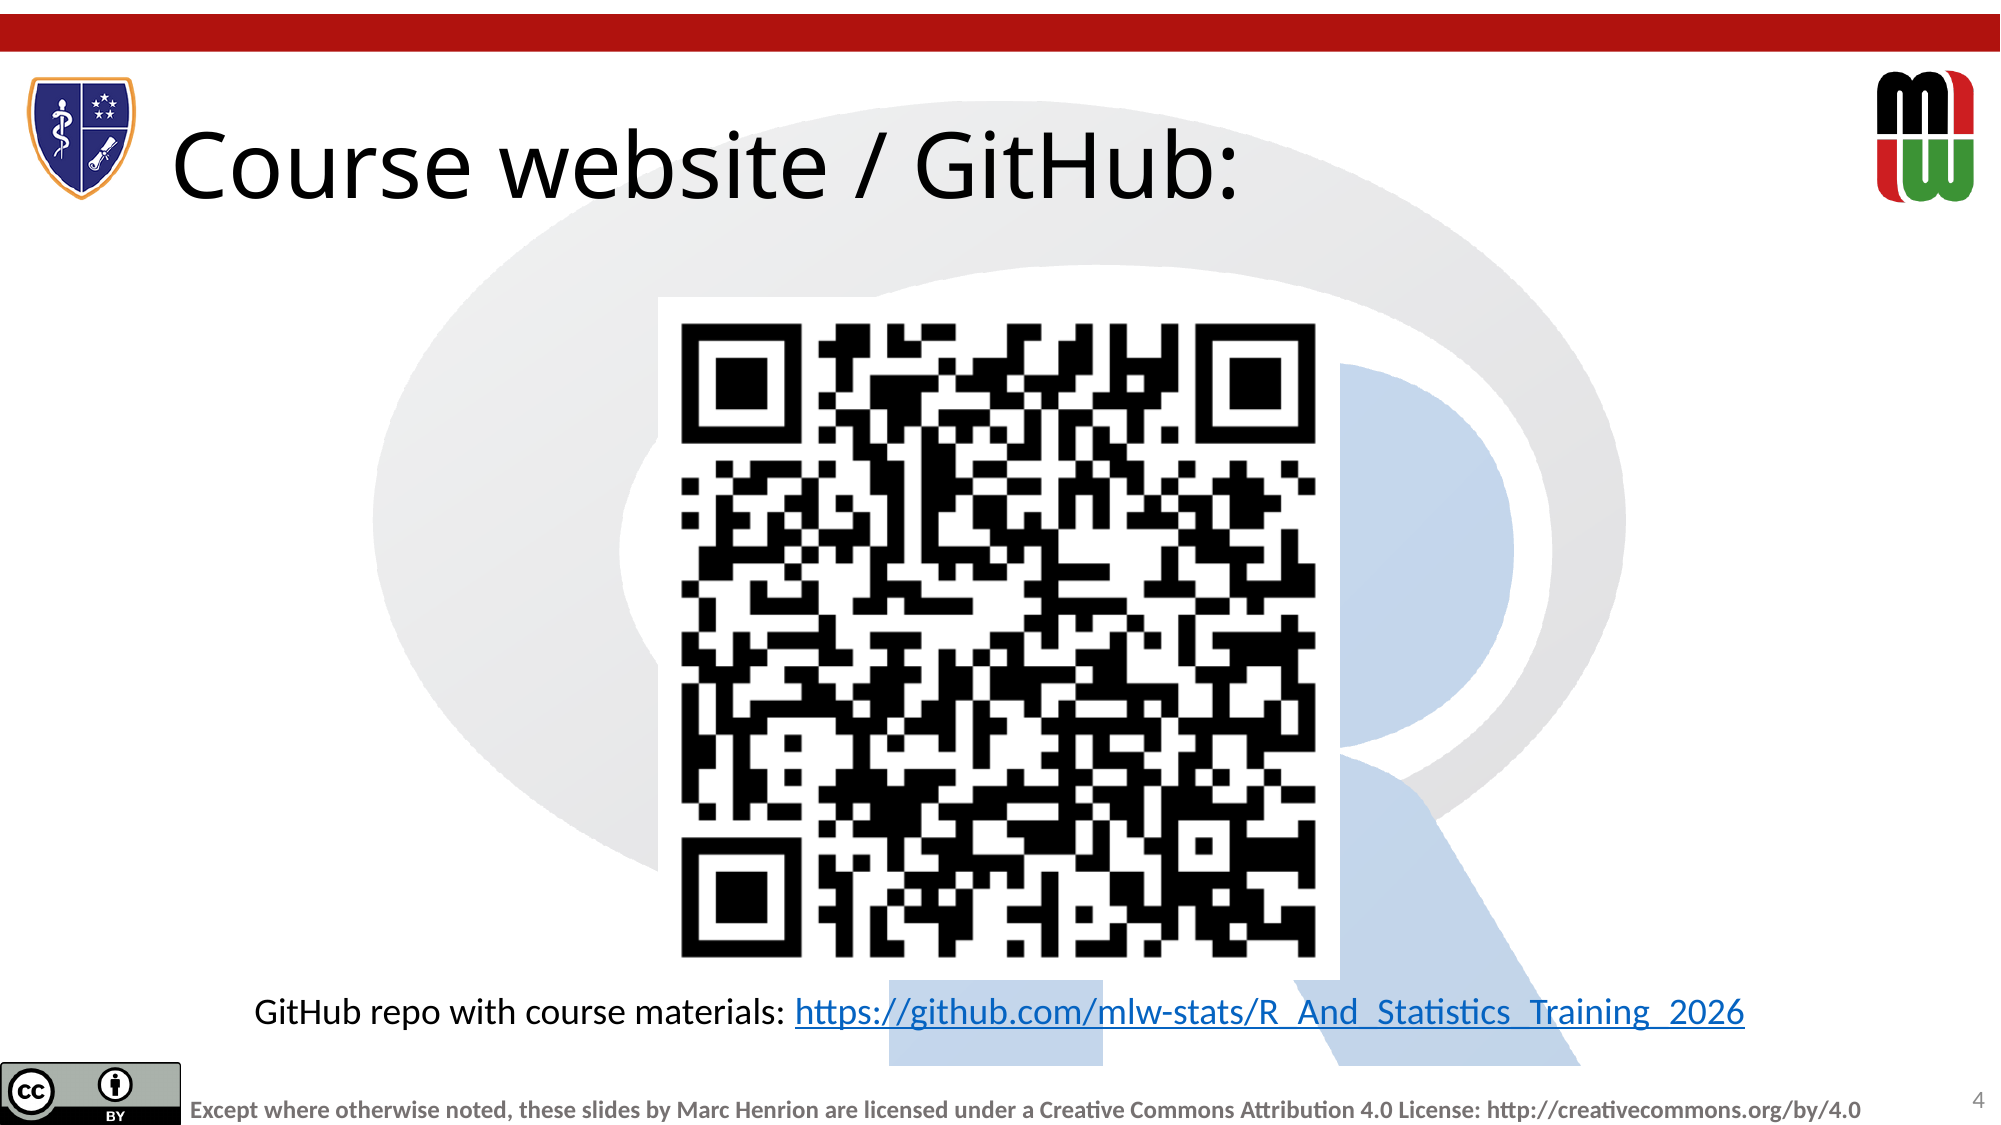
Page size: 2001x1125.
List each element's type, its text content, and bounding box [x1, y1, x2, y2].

slide_number 4 [1550, 1073, 2000, 1125]
text_box GitHub repo with course materials: https://github.com/mlw-stats/R_And_Statistics_Training_2026 [137, 979, 1863, 1063]
title Course website / GitHub: [155, 59, 1851, 278]
picture [0, 53, 161, 215]
picture [658, 297, 1340, 980]
picture [0, 1062, 181, 1125]
